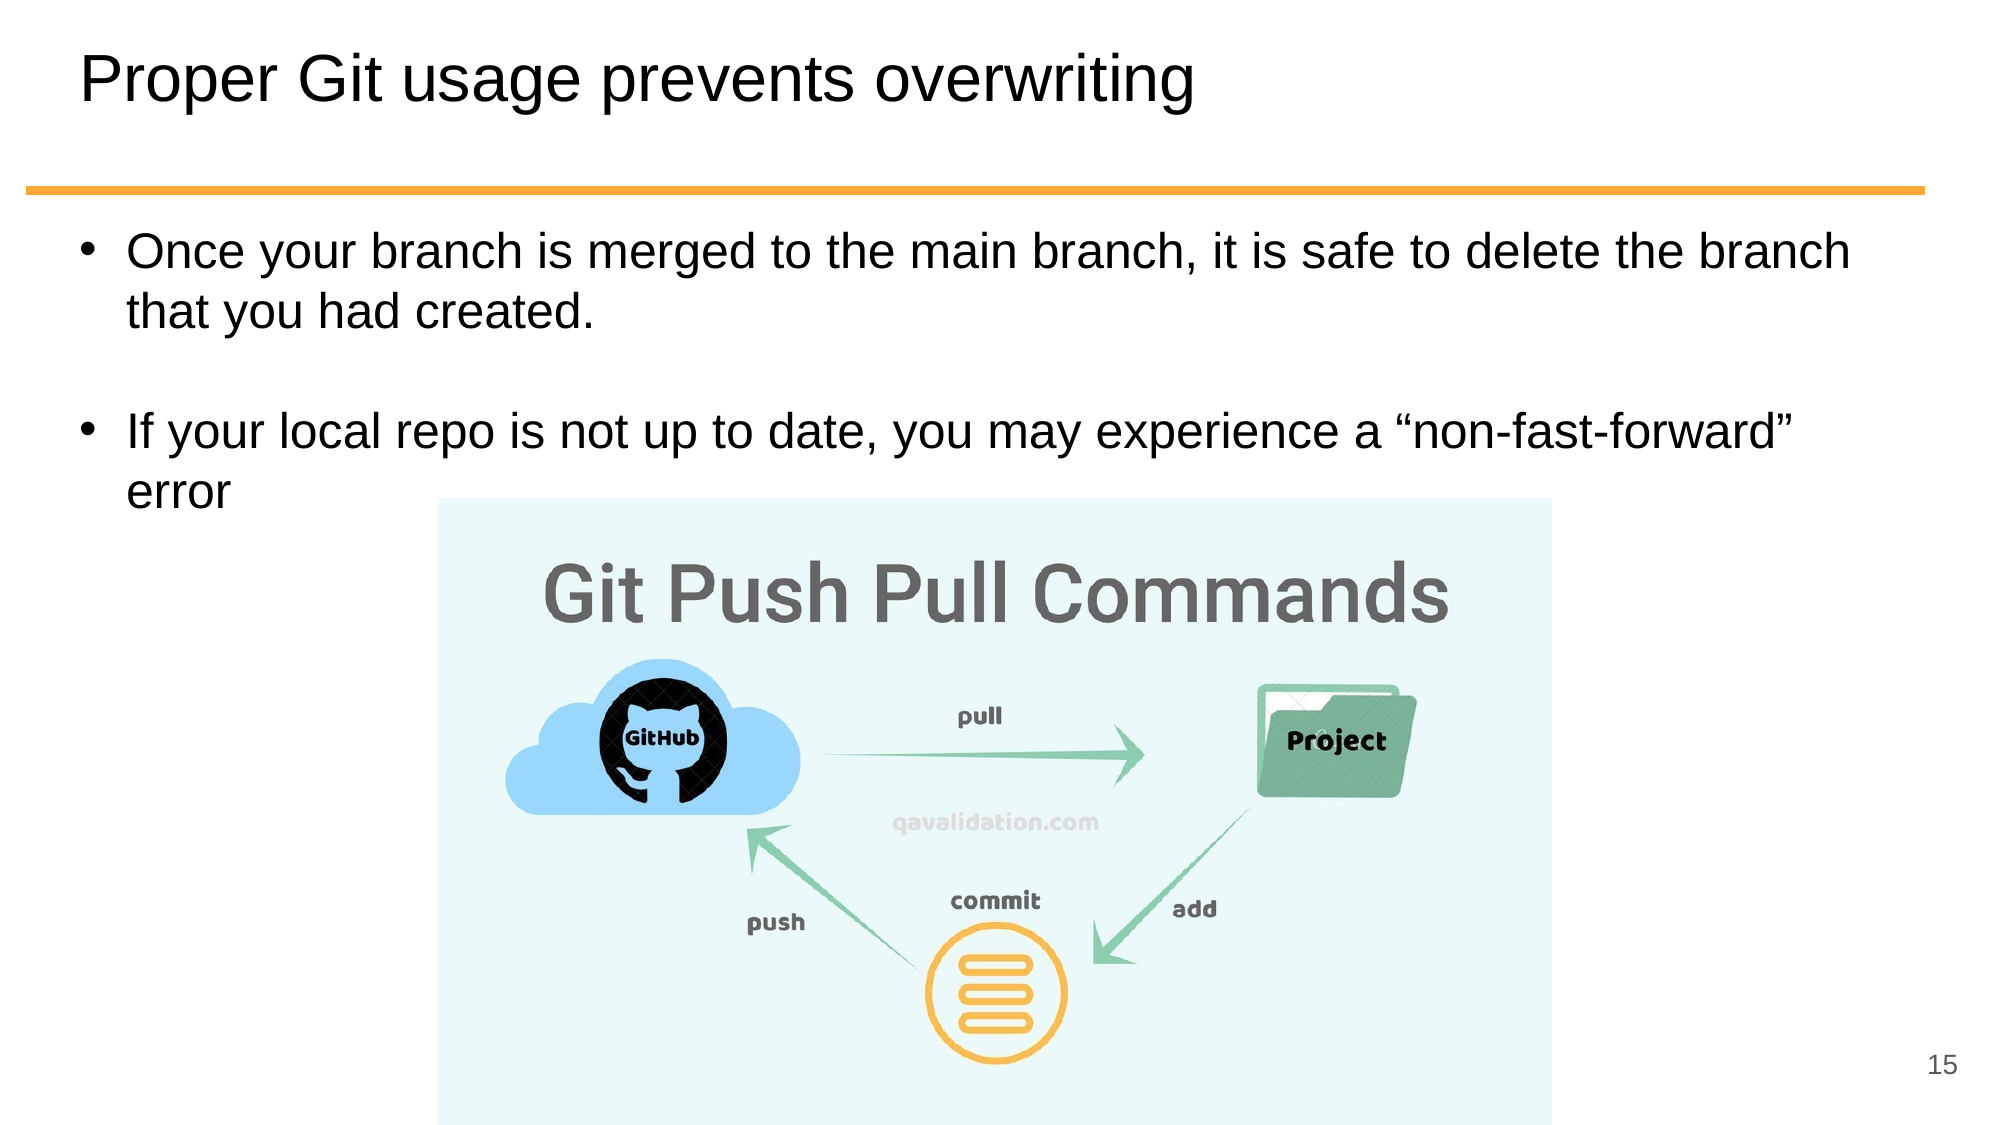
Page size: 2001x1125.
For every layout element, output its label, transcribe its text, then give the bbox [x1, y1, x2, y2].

text_box Proper Git usage prevents overwriting [64, 26, 1888, 122]
slide_number 15 [1853, 1019, 1974, 1106]
text_box Once your branch is merged to the main branch, it is safe to delete the branch that you had created. If your local repo is not up to date, you may experience a “non-fast-forward” error [64, 211, 1926, 526]
picture [437, 498, 1552, 1125]
